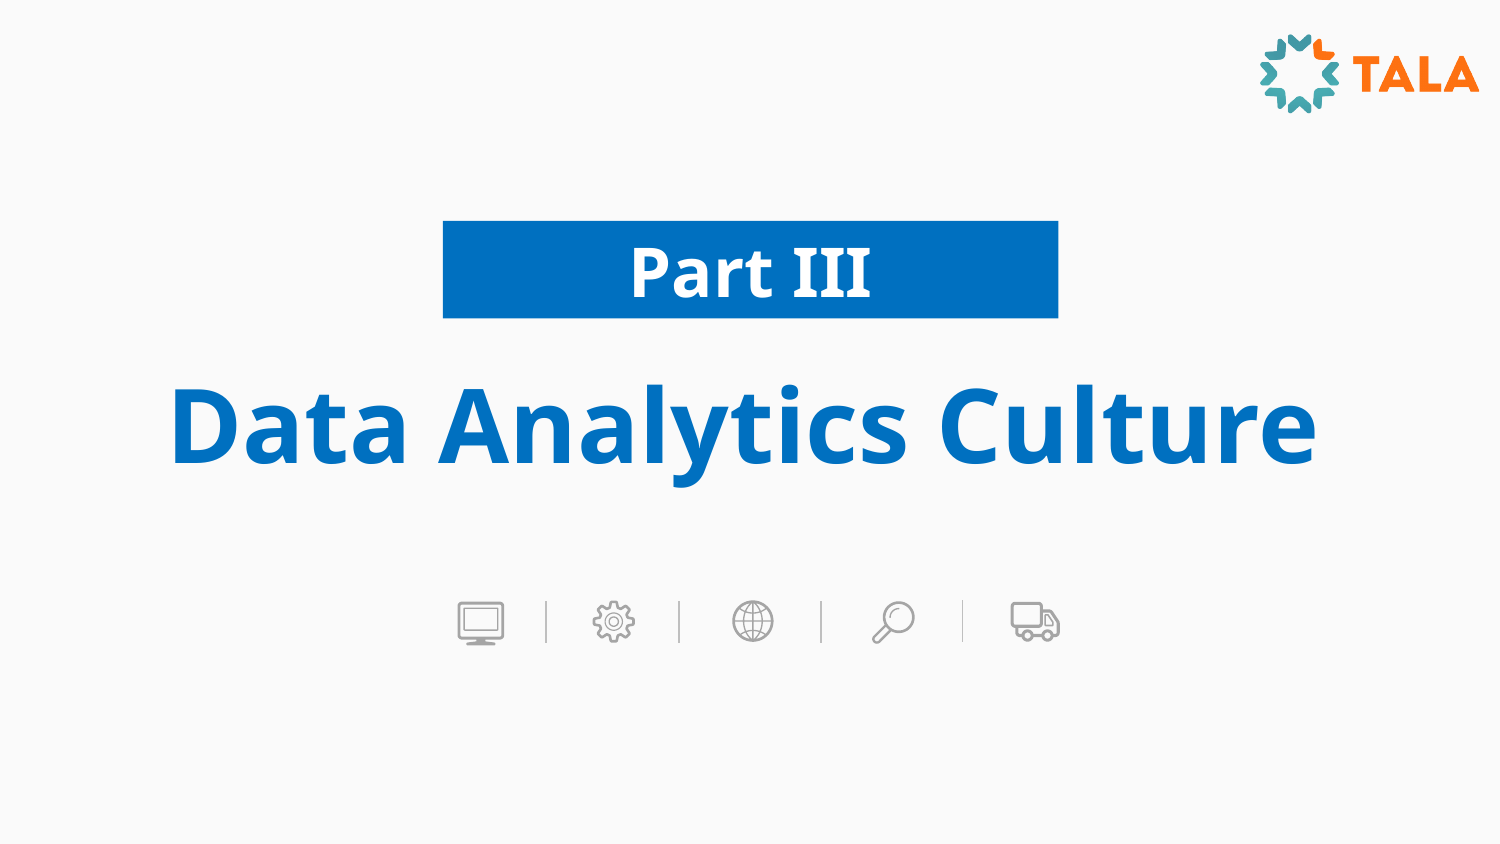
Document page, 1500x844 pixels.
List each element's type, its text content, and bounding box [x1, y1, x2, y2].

text_box Part III [442, 220, 1059, 319]
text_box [457, 601, 505, 646]
text_box Data Analytics Culture [99, 356, 1387, 490]
picture [1233, 0, 1500, 145]
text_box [592, 600, 636, 643]
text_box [1010, 601, 1061, 642]
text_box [871, 601, 915, 644]
text_box [732, 600, 774, 642]
